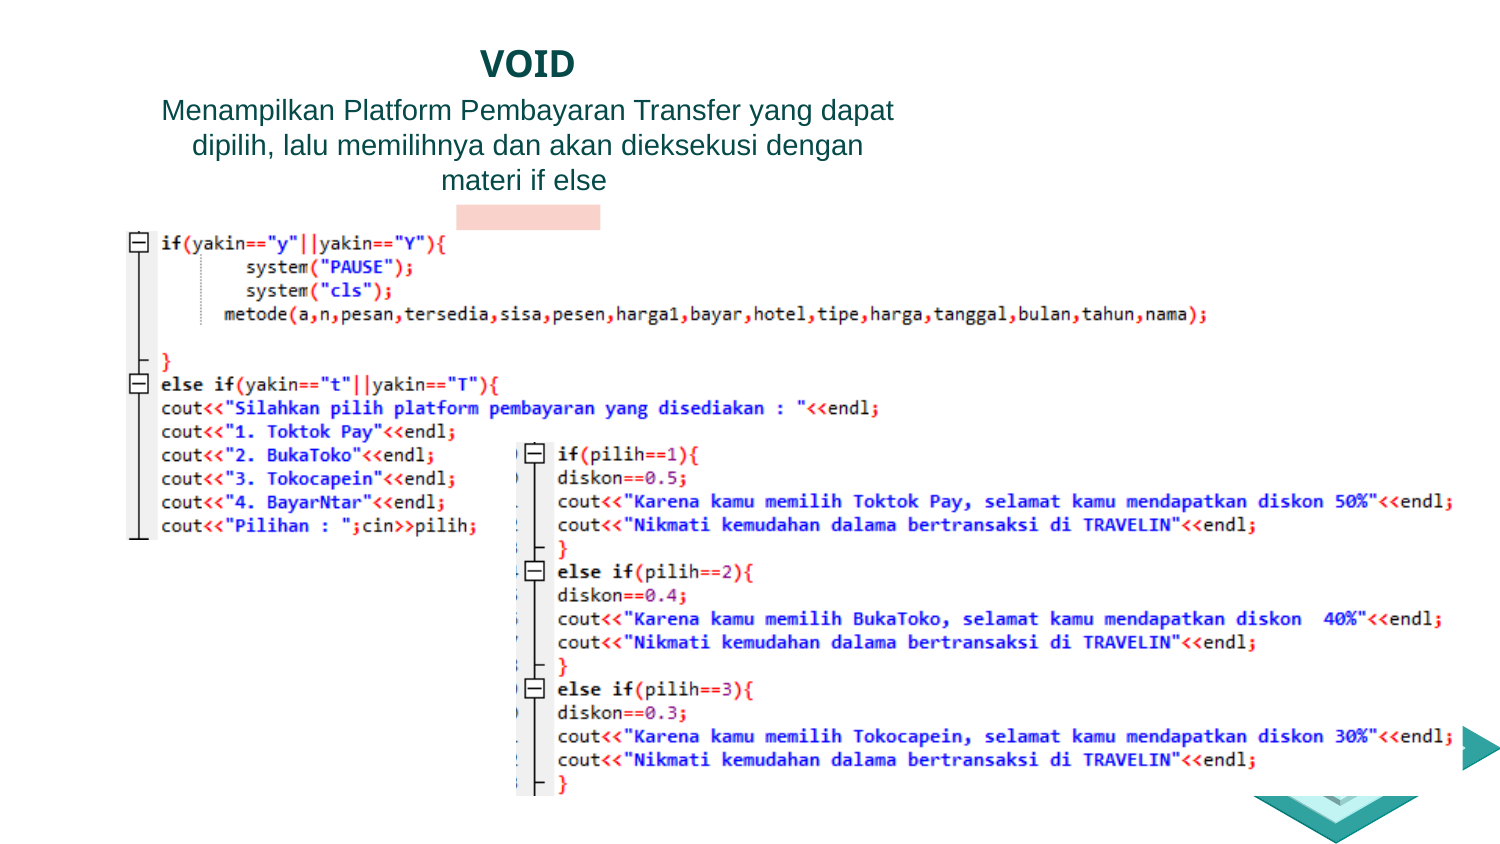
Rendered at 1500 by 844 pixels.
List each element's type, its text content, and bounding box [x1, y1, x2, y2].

picture [125, 231, 1463, 796]
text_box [1211, 623, 1500, 844]
text_box [456, 204, 601, 230]
subtitle Menampilkan Platform Pembayaran Transfer yang dapat dipilih, lalu memilihnya dan akan dieksekusi dengan materi if else [141, 76, 916, 205]
subtitle VOID [354, 0, 703, 100]
